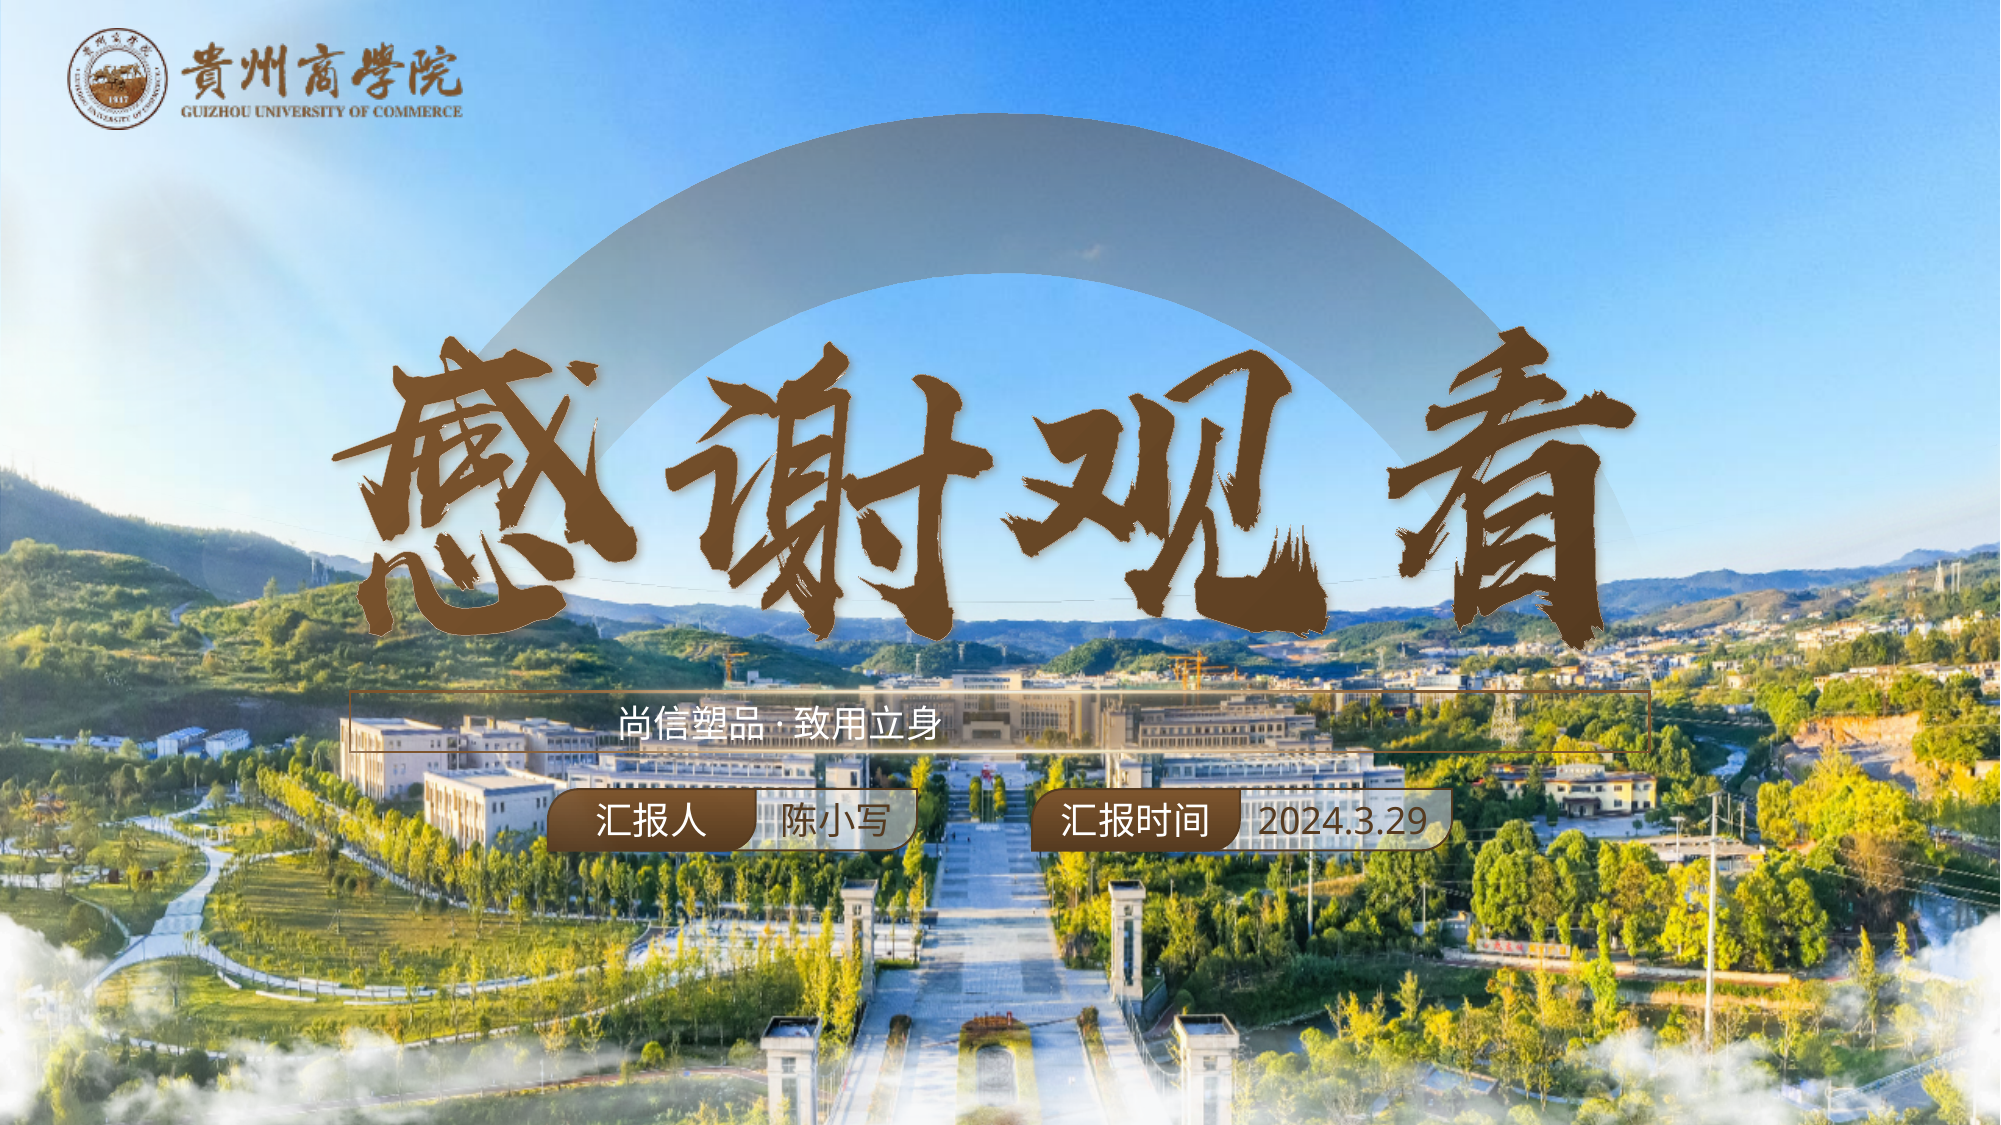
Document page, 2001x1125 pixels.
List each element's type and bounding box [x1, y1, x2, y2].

text_box [751, 788, 1453, 851]
picture [0, 0, 2000, 1125]
text_box [751, 0, 2000, 736]
text_box [751, 664, 1650, 779]
text_box [751, 779, 1519, 959]
